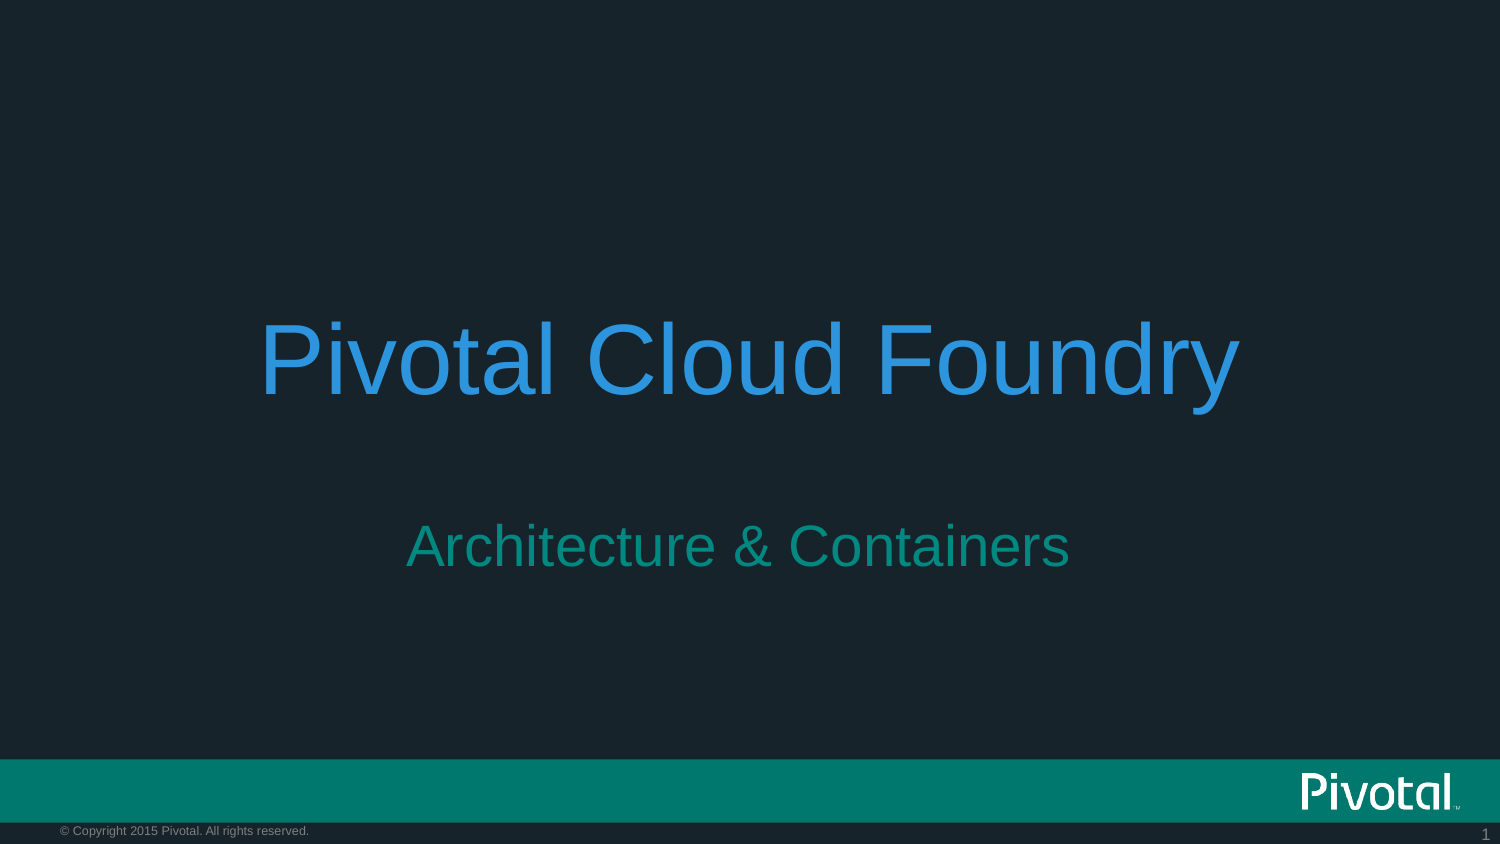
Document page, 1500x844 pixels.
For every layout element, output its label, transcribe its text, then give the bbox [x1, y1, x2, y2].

text_box Architecture & Containers [101, 478, 1377, 608]
picture [1302, 773, 1460, 810]
title Pivotal Cloud Foundry [112, 259, 1388, 450]
